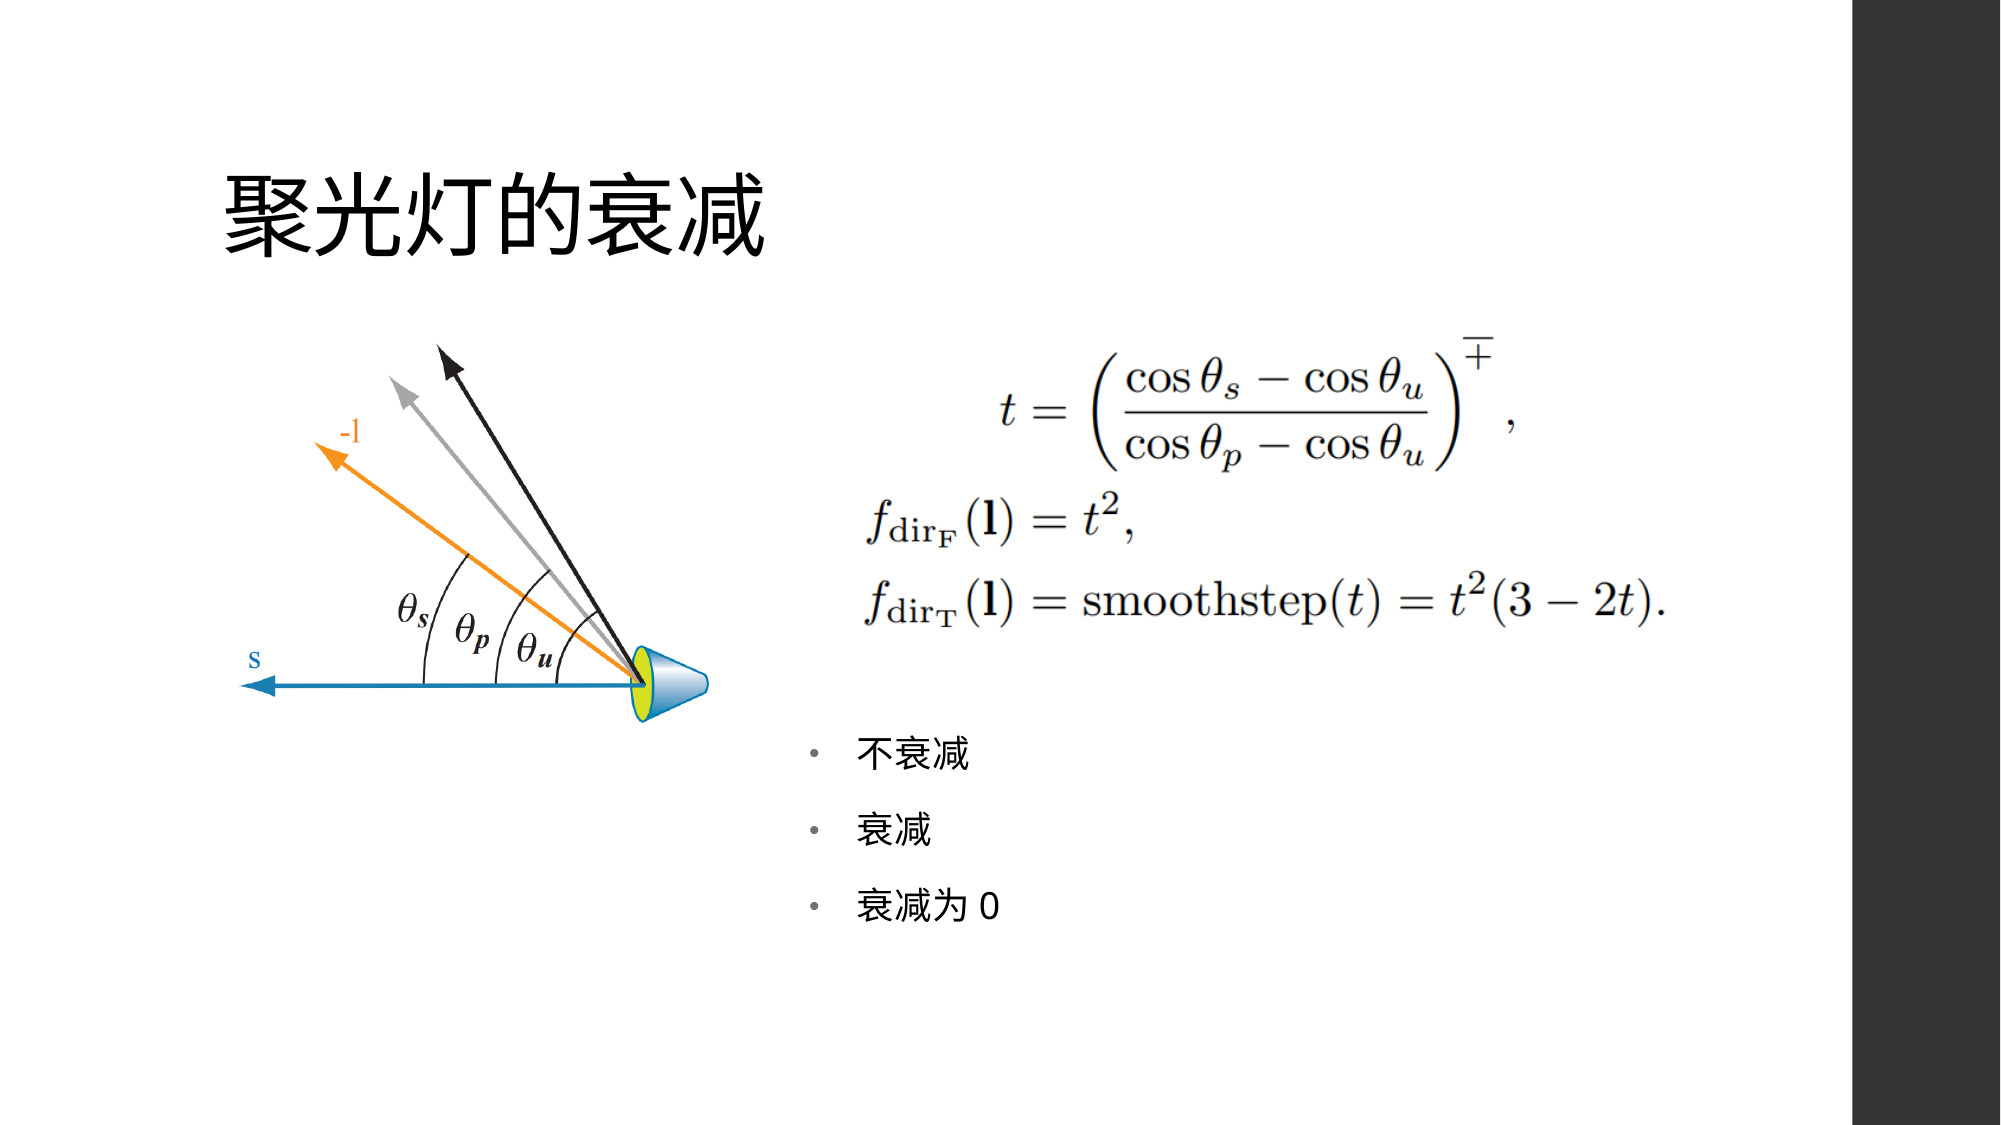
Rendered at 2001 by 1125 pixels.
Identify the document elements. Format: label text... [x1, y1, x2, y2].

picture [816, 299, 1699, 658]
picture [162, 300, 795, 740]
title 聚光灯的衰减 [206, 60, 1797, 278]
